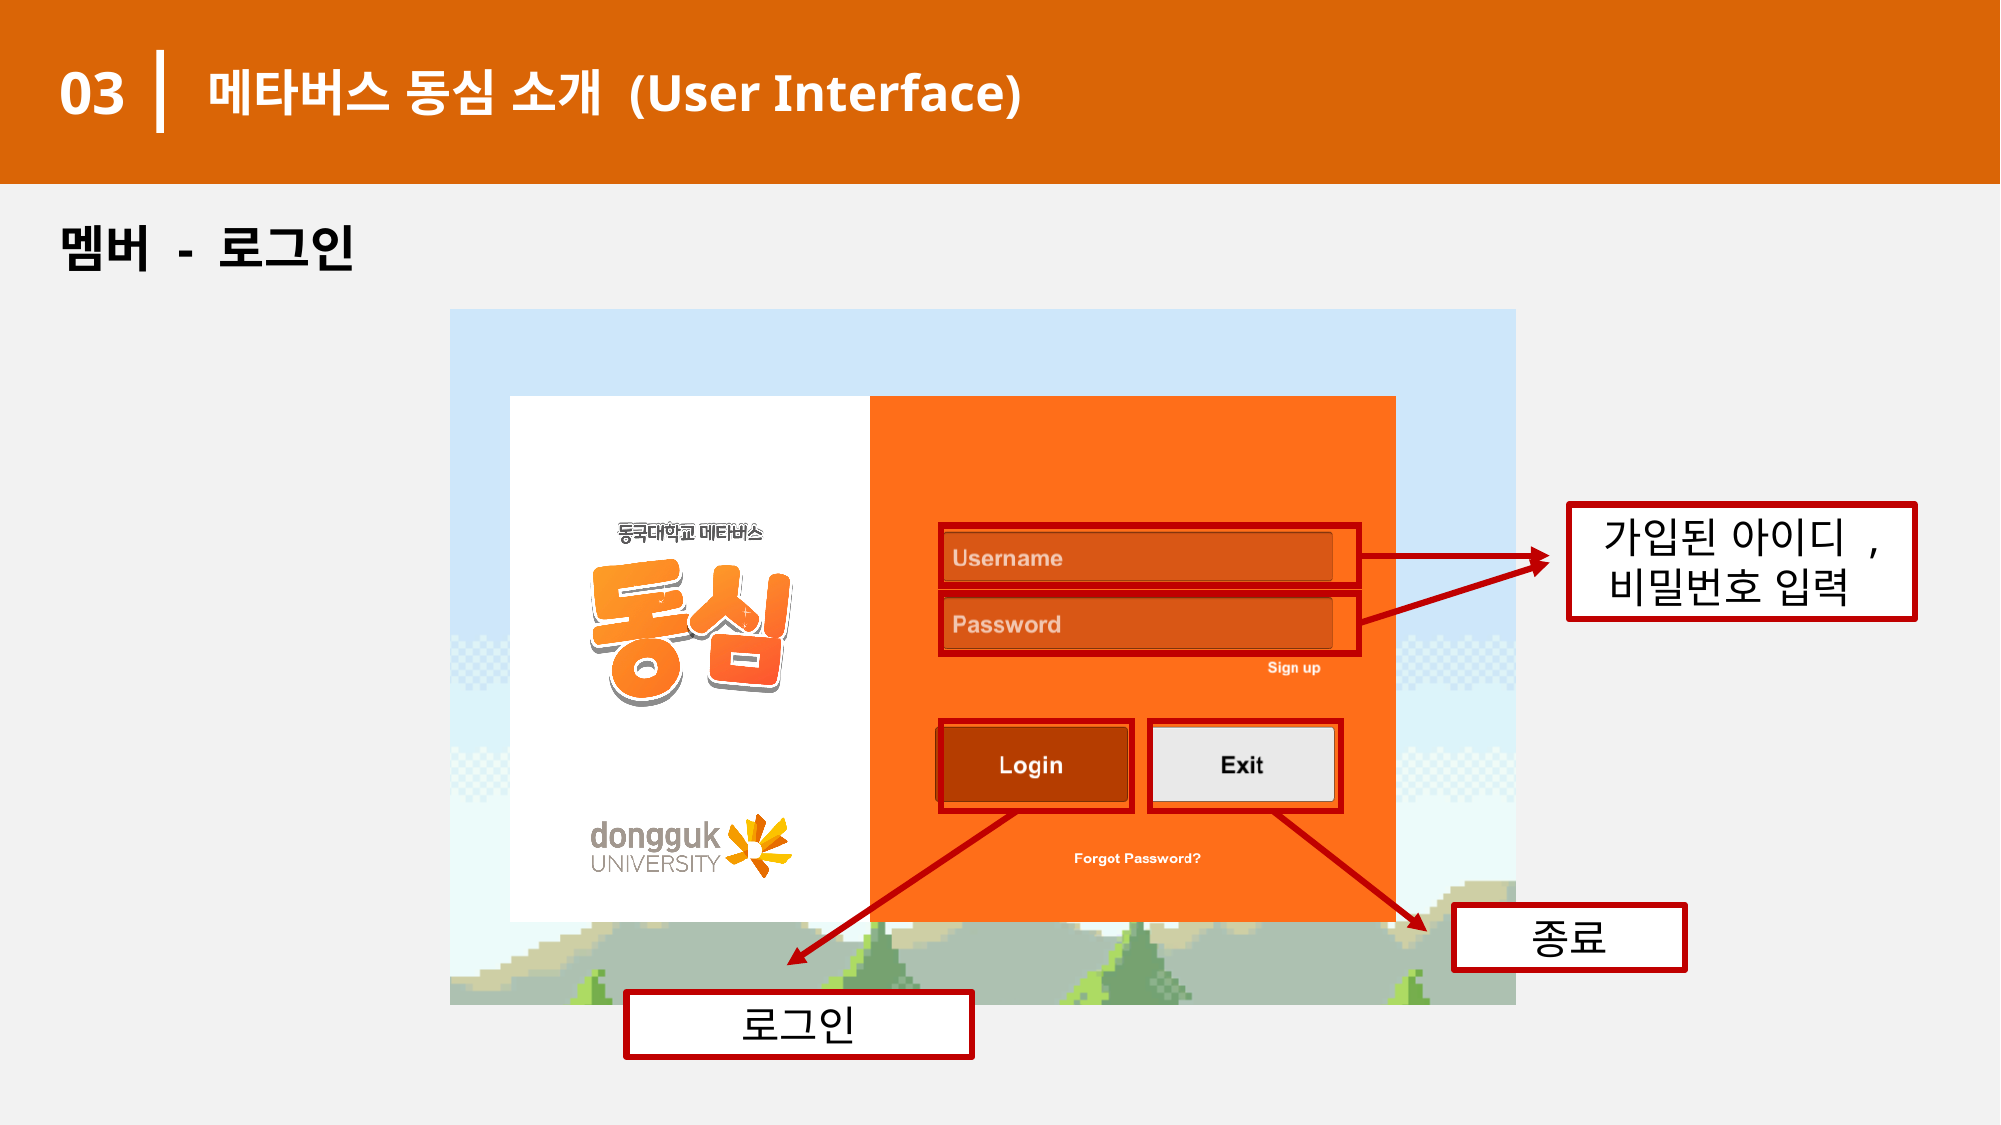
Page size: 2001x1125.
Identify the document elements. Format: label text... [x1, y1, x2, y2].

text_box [1358, 562, 1550, 624]
text_box 종료 [1516, 905, 1685, 970]
picture [450, 309, 1516, 1005]
text_box 가입된 아이디 , 비밀번호 입력 [1569, 504, 1915, 620]
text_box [1272, 810, 1428, 932]
text_box 멤버 - 로그인 [44, 210, 634, 286]
text_box ae동국 [1771, 53, 1956, 189]
text_box 로그인 [626, 1005, 973, 1057]
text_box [44, 48, 1210, 135]
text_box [786, 810, 1018, 966]
